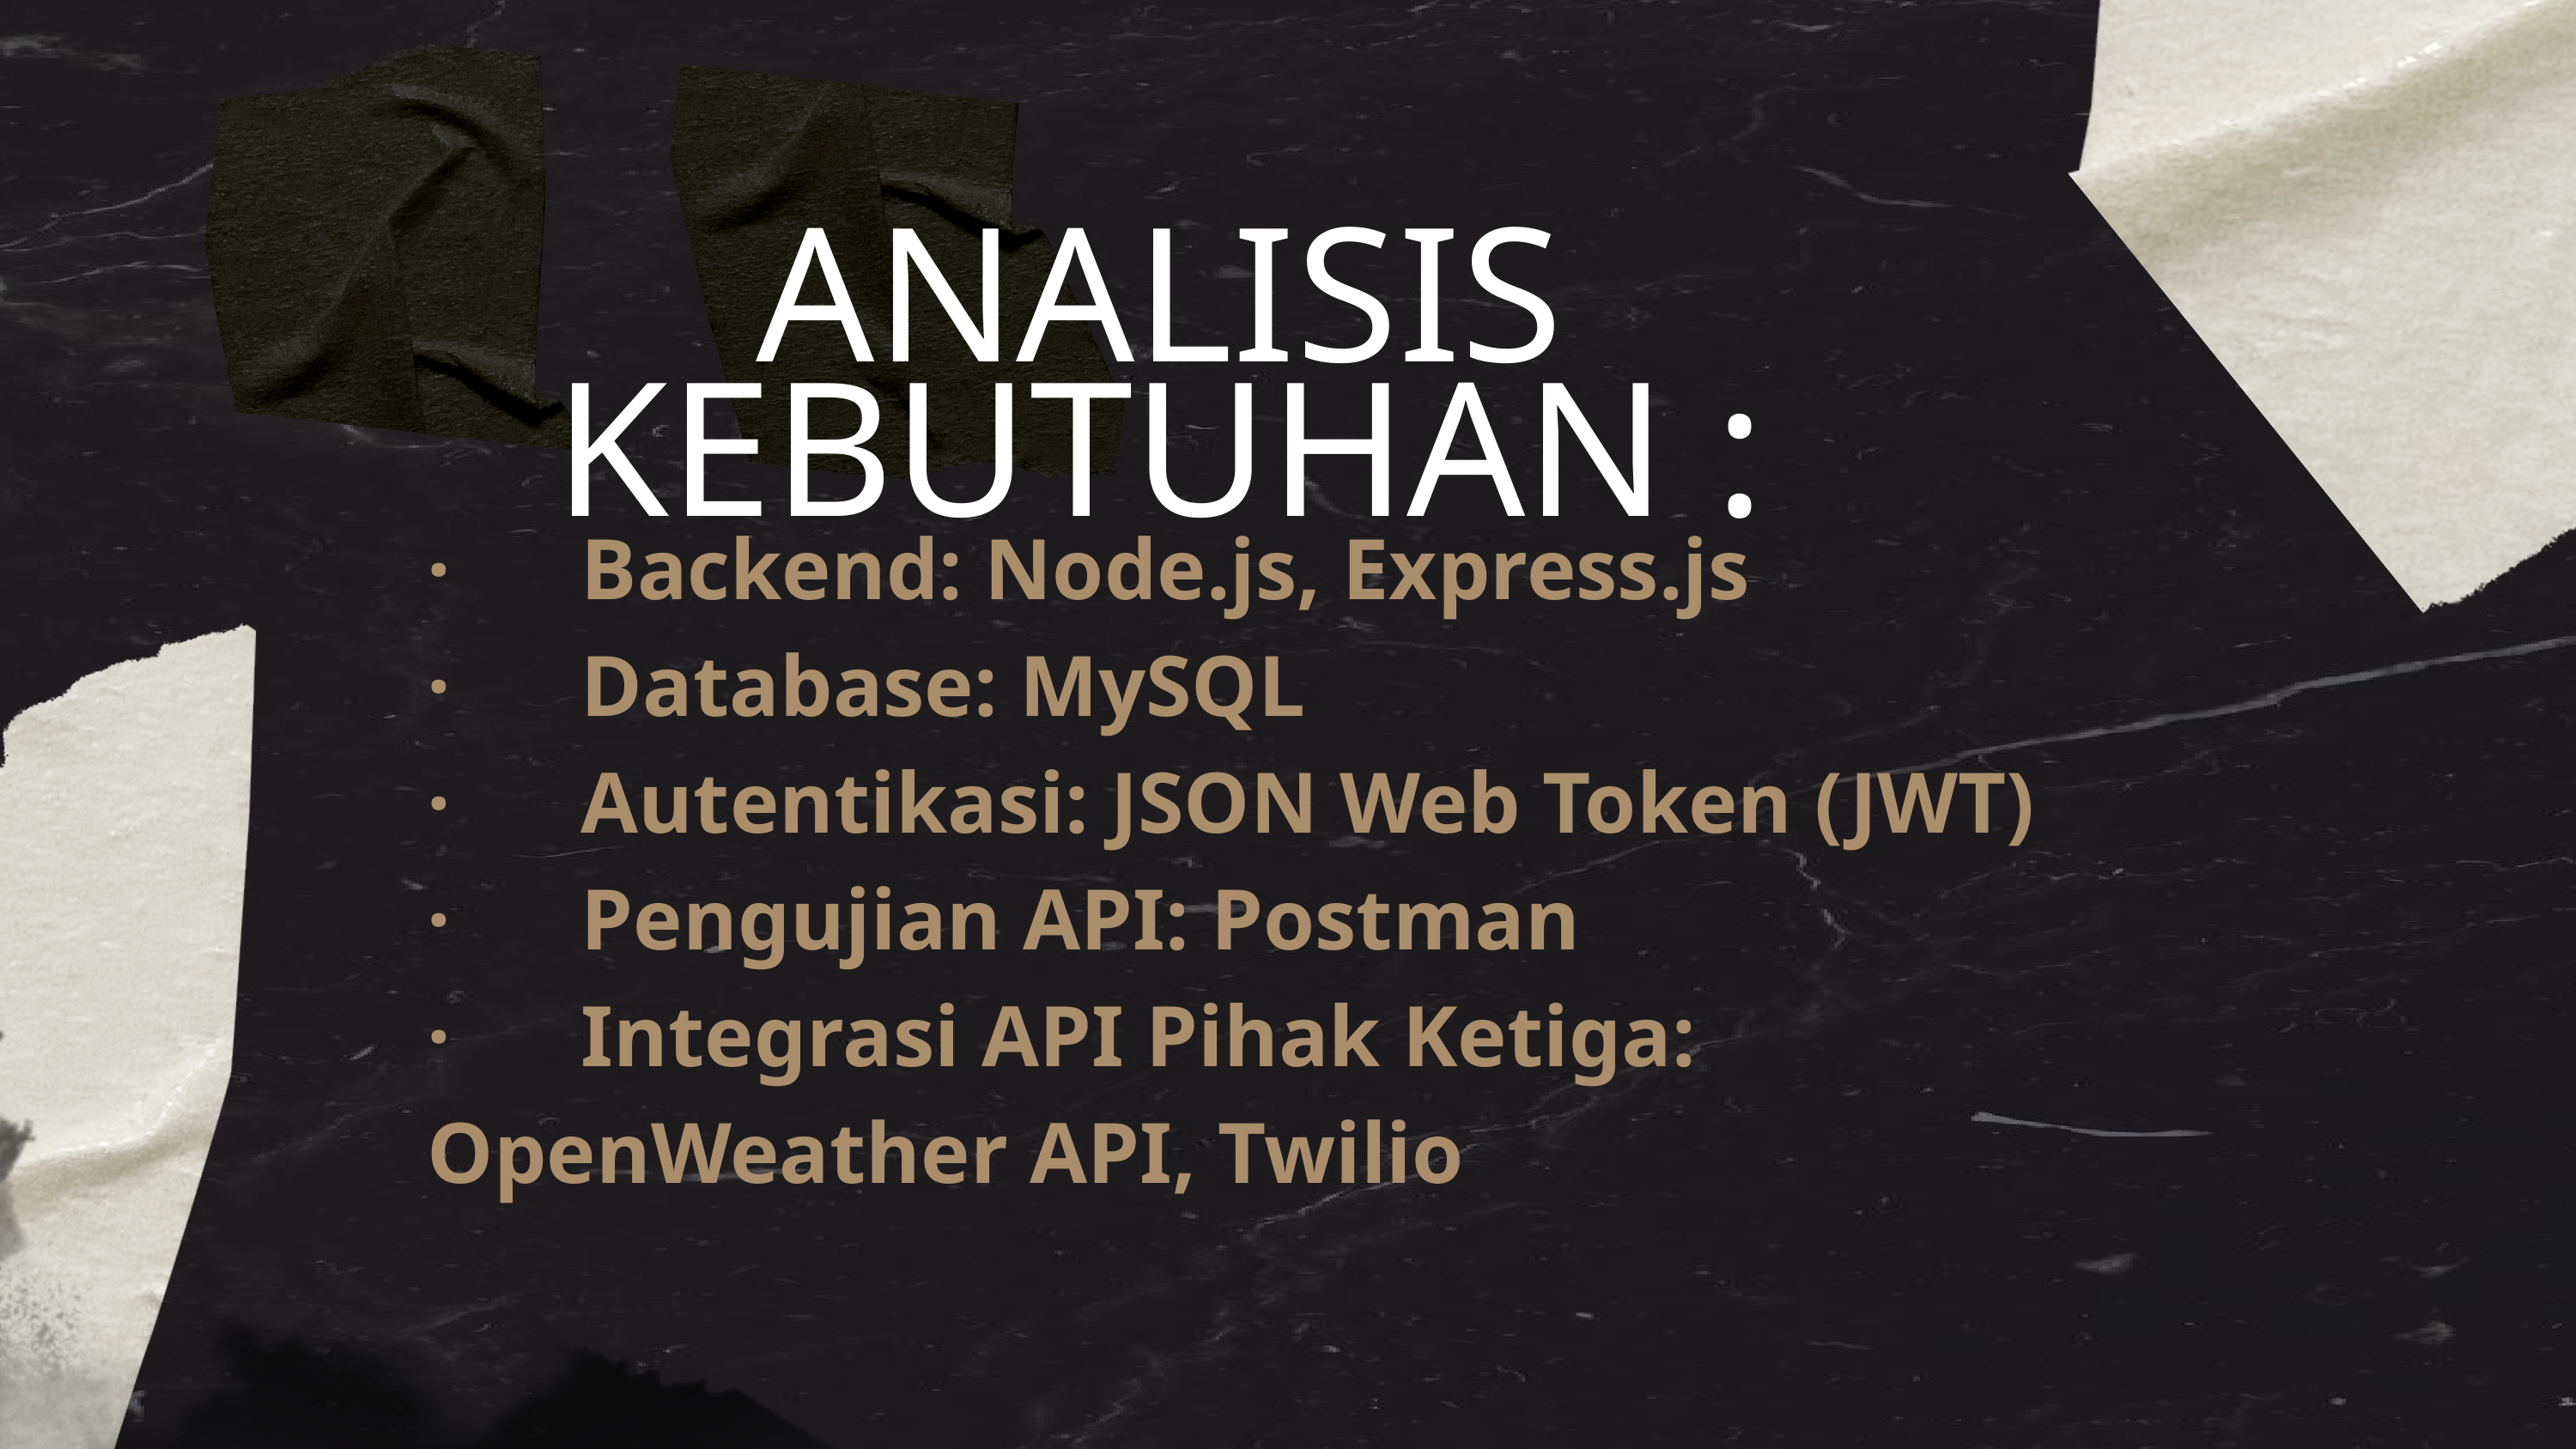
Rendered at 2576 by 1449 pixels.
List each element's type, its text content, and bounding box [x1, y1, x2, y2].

text_box ANALISIS KEBUTUHAN : [427, 244, 1893, 554]
text_box · Backend: Node.js, Express.js · Database: MySQL · Autentikasi: JSON Web Token (JWT) · Pengujian API: Postman · Integrasi API Pihak Ketiga: OpenWeather API, Twilio [427, 500, 2148, 1201]
text_box [0, 623, 258, 767]
text_box [0, 0, 2576, 1449]
text_box [1928, 0, 2576, 690]
text_box [659, 64, 1157, 244]
text_box [185, 21, 670, 434]
text_box [0, 767, 936, 1449]
